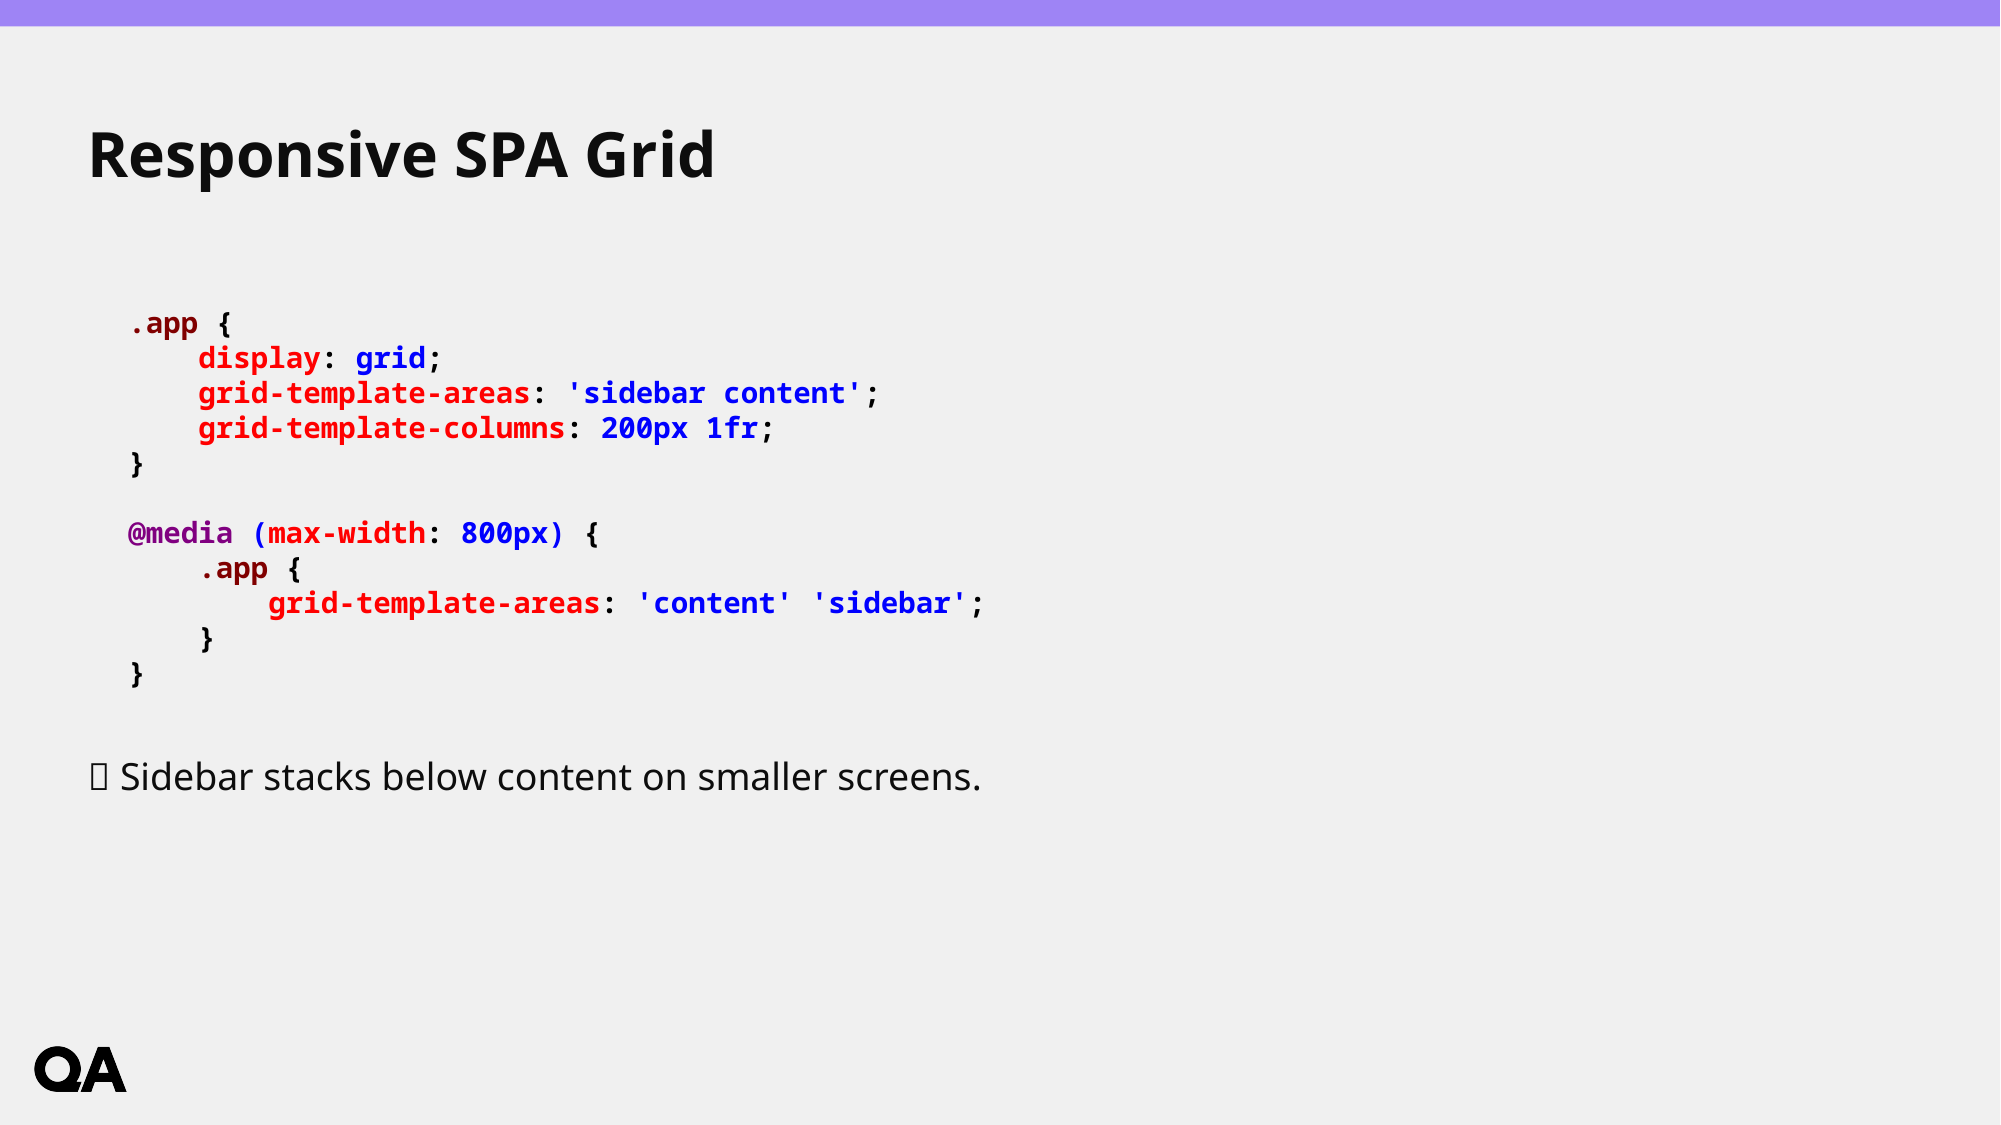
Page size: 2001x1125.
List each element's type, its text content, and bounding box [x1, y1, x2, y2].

list 💡 Sidebar stacks below content on smaller screens. [72, 284, 1334, 951]
picture [0, 0, 2001, 1125]
title Responsive SPA Grid [72, 82, 1845, 223]
text_box .app { display: grid; grid-template-areas: 'sidebar content'; grid-template-columns: 200px 1fr; } @media (max-width: 800px) { .app { grid-template-areas: 'content' 'sidebar'; } } [113, 297, 1114, 697]
